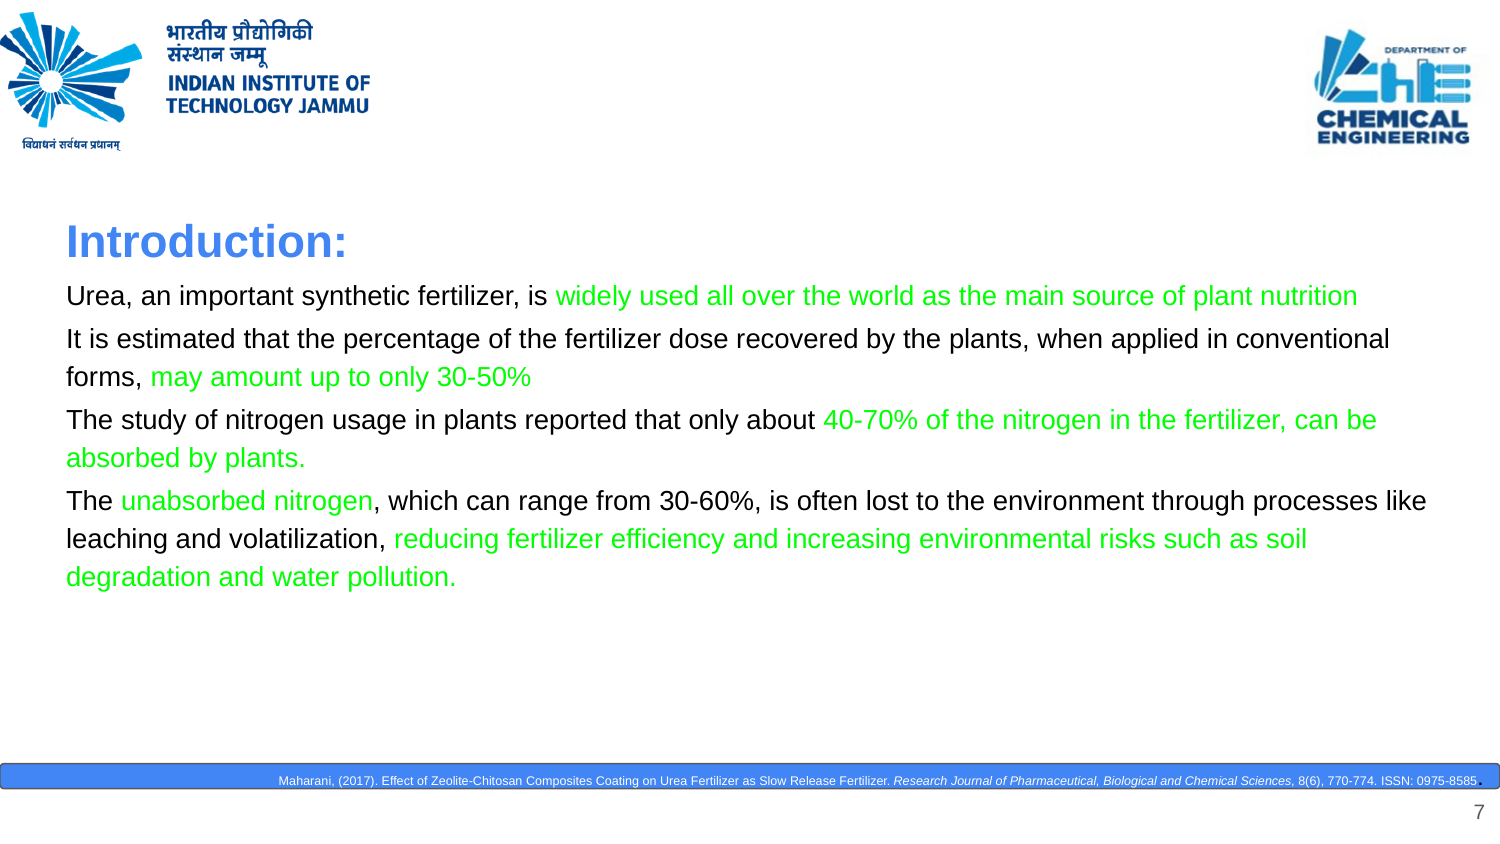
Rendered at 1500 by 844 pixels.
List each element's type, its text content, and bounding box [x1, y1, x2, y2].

list Introduction: Urea, an important synthetic fertilizer, is widely used all over the world as the main source of plant nutrition It is estimated that the percentage of the fertilizer dose recovered by the plants, when applied in conventional forms, may amount up to only 30-50% The study of nitrogen usage in plants reported that only about 40-70% of the nitrogen in the fertilizer, can be absorbed by plants. The unabsorbed nitrogen, which can range from 30-60%, is often lost to the environment through processes like leaching and volatilization, reducing fertilizer efficiency and increasing environmental risks such as soil degradation and water pollution. [51, 189, 1449, 763]
slide_number ‹#› [1410, 779, 1500, 844]
text_box Maharani, (2017). Effect of Zeolite-Chitosan Composites Coating on Urea Fertilizer as Slow Release Fertilizer. Research Journal of Pharmaceutical, Biological and Chemical Sciences, 8(6), 770-774. ISSN: 0975-8585. [0, 763, 1500, 789]
picture [1297, 0, 1500, 211]
picture [0, 12, 370, 152]
